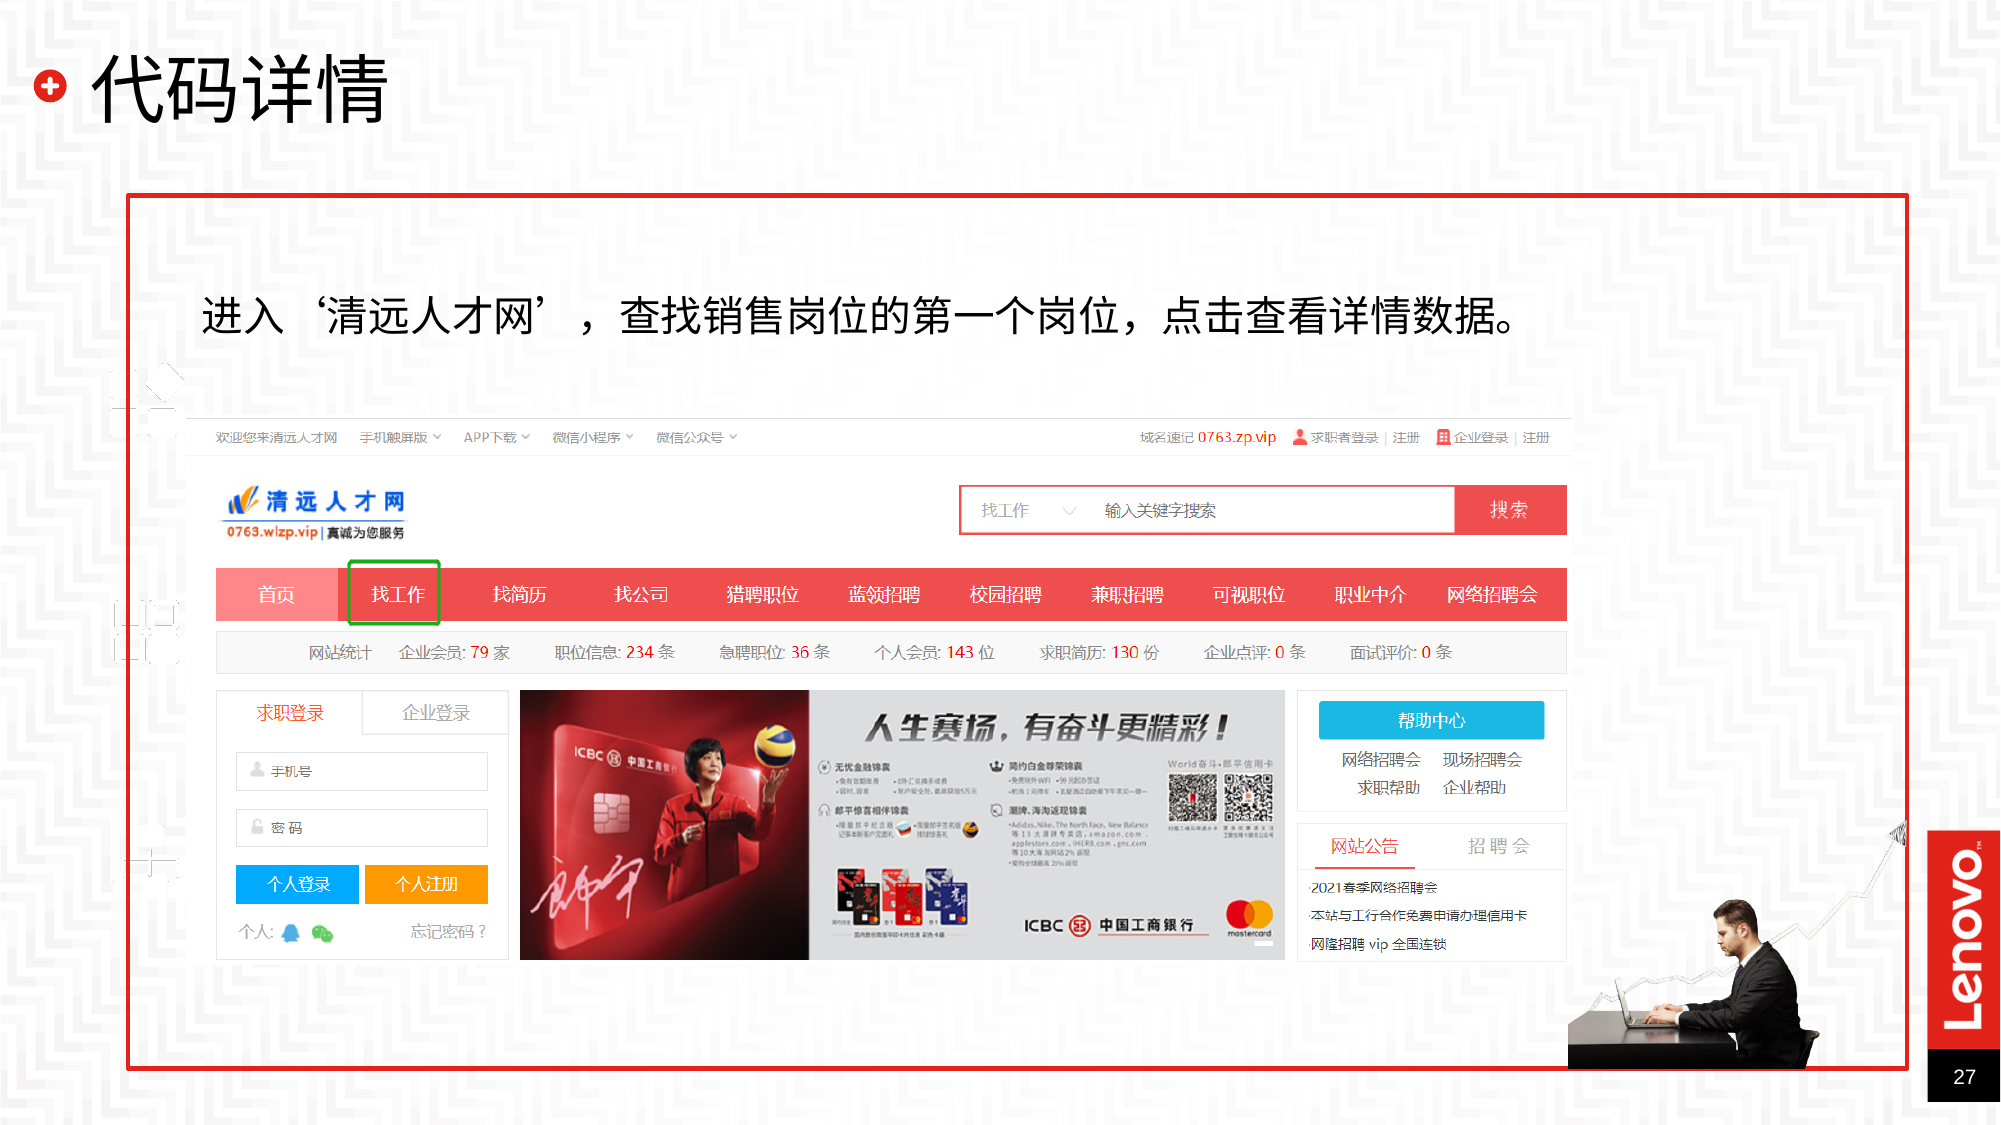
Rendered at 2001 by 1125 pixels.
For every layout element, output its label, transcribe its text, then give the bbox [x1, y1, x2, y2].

title 代码详情 [90, 45, 1907, 131]
text_box [126, 912, 1564, 1071]
picture [1928, 831, 2001, 1049]
picture [0, 0, 2001, 1125]
text_box 进入‘清远人才网’，查找销售岗位的第一个岗位，点击查看详情数据。 [186, 272, 1569, 347]
text_box [126, 194, 1909, 821]
